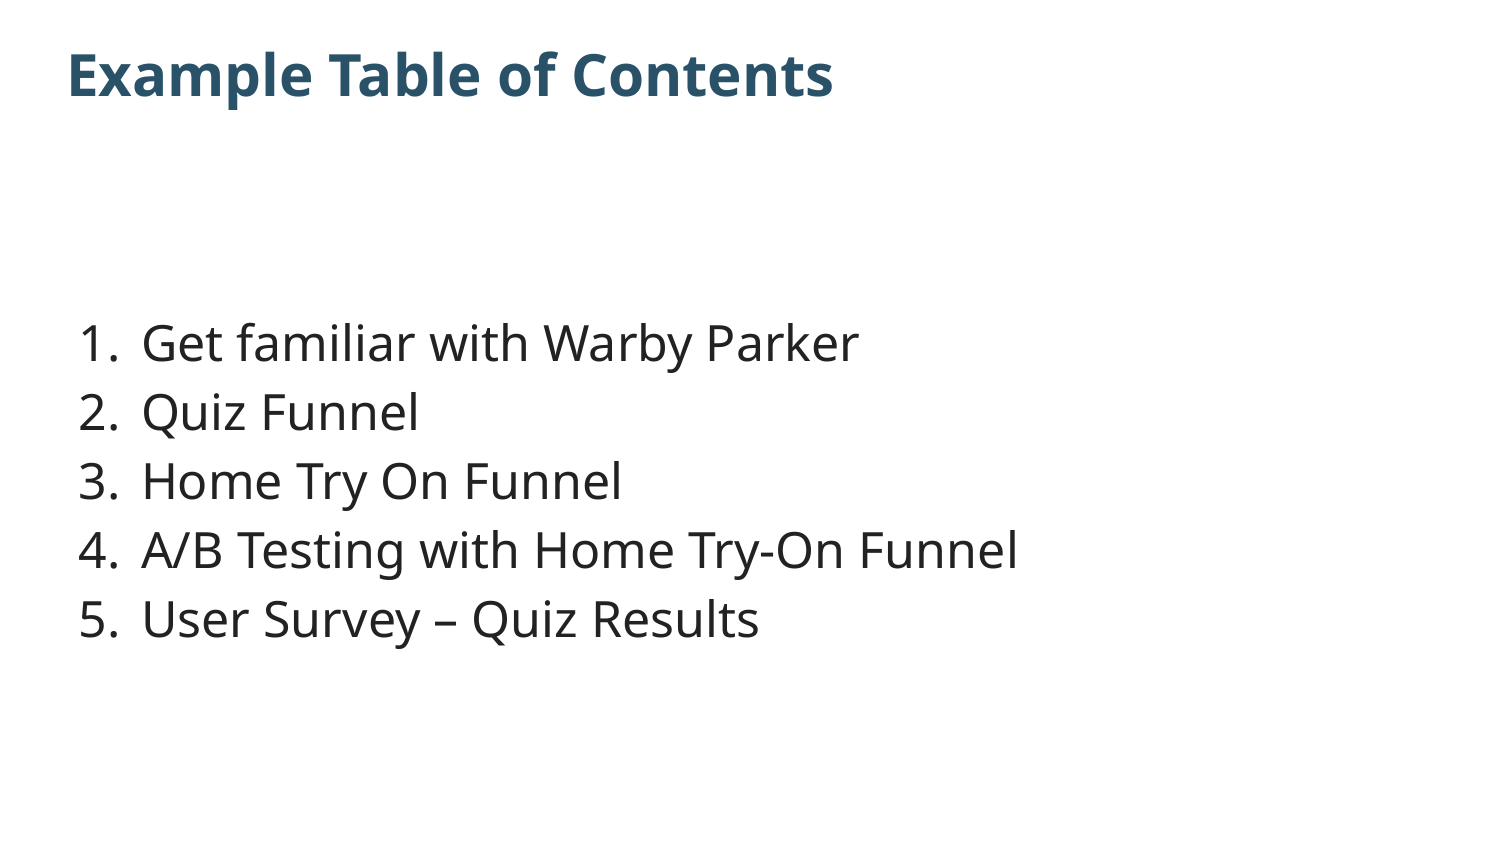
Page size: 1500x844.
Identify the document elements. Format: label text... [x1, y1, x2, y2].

text_box Get familiar with Warby Parker Quiz Funnel Home Try On Funnel A/B Testing with Home Try-On Funnel User Survey – Quiz Results [51, 207, 1374, 742]
title Example Table of Contents [51, 23, 1449, 117]
